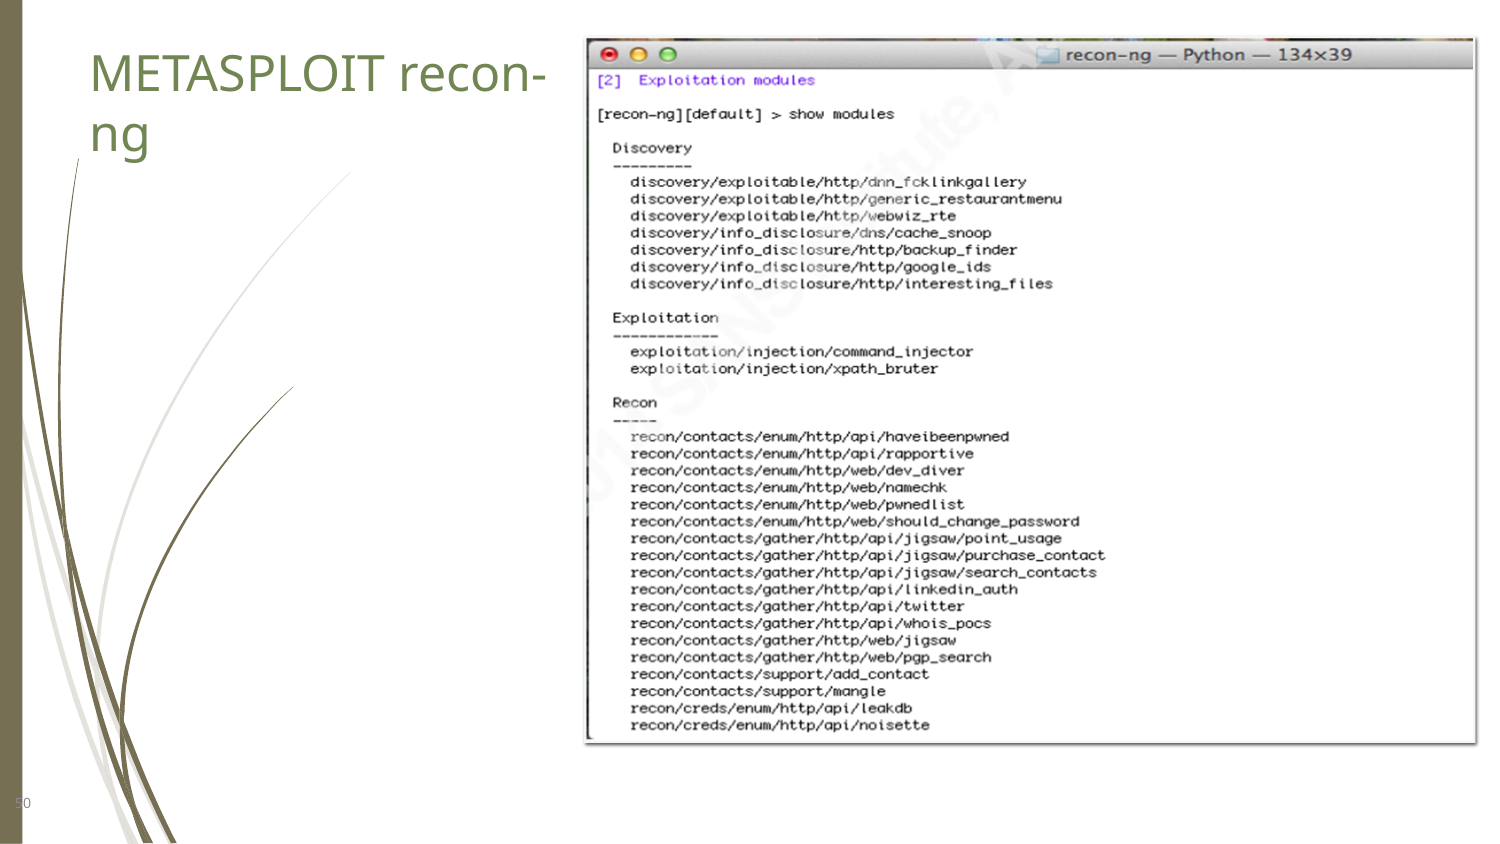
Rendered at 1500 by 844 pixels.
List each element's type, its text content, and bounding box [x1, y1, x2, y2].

picture [580, 33, 1482, 750]
text_box <number> [0, 781, 475, 827]
text_box METASPLOIT recon-ng [75, 33, 579, 287]
